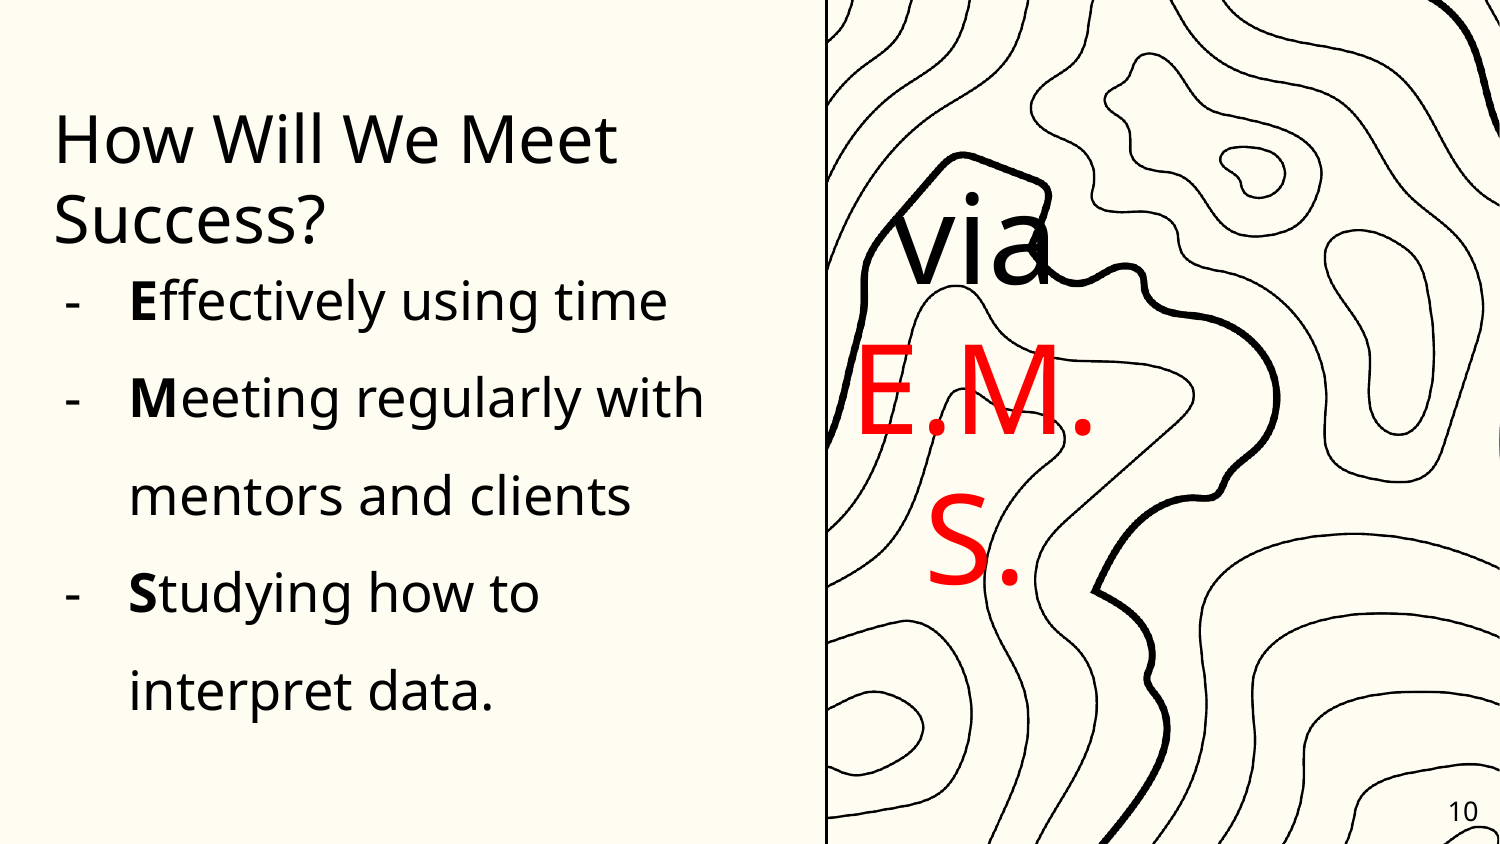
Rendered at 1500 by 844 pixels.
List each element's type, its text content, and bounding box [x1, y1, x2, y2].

slide_number ‹#› [1403, 779, 1494, 844]
subtitle How Will We Meet Success? [39, 0, 792, 217]
picture [828, 0, 1500, 844]
subtitle Effectively using time Meeting regularly with mentors and clients Studying how to interpret data. [39, 217, 792, 738]
subtitle via E.M.S. [823, 248, 1128, 521]
